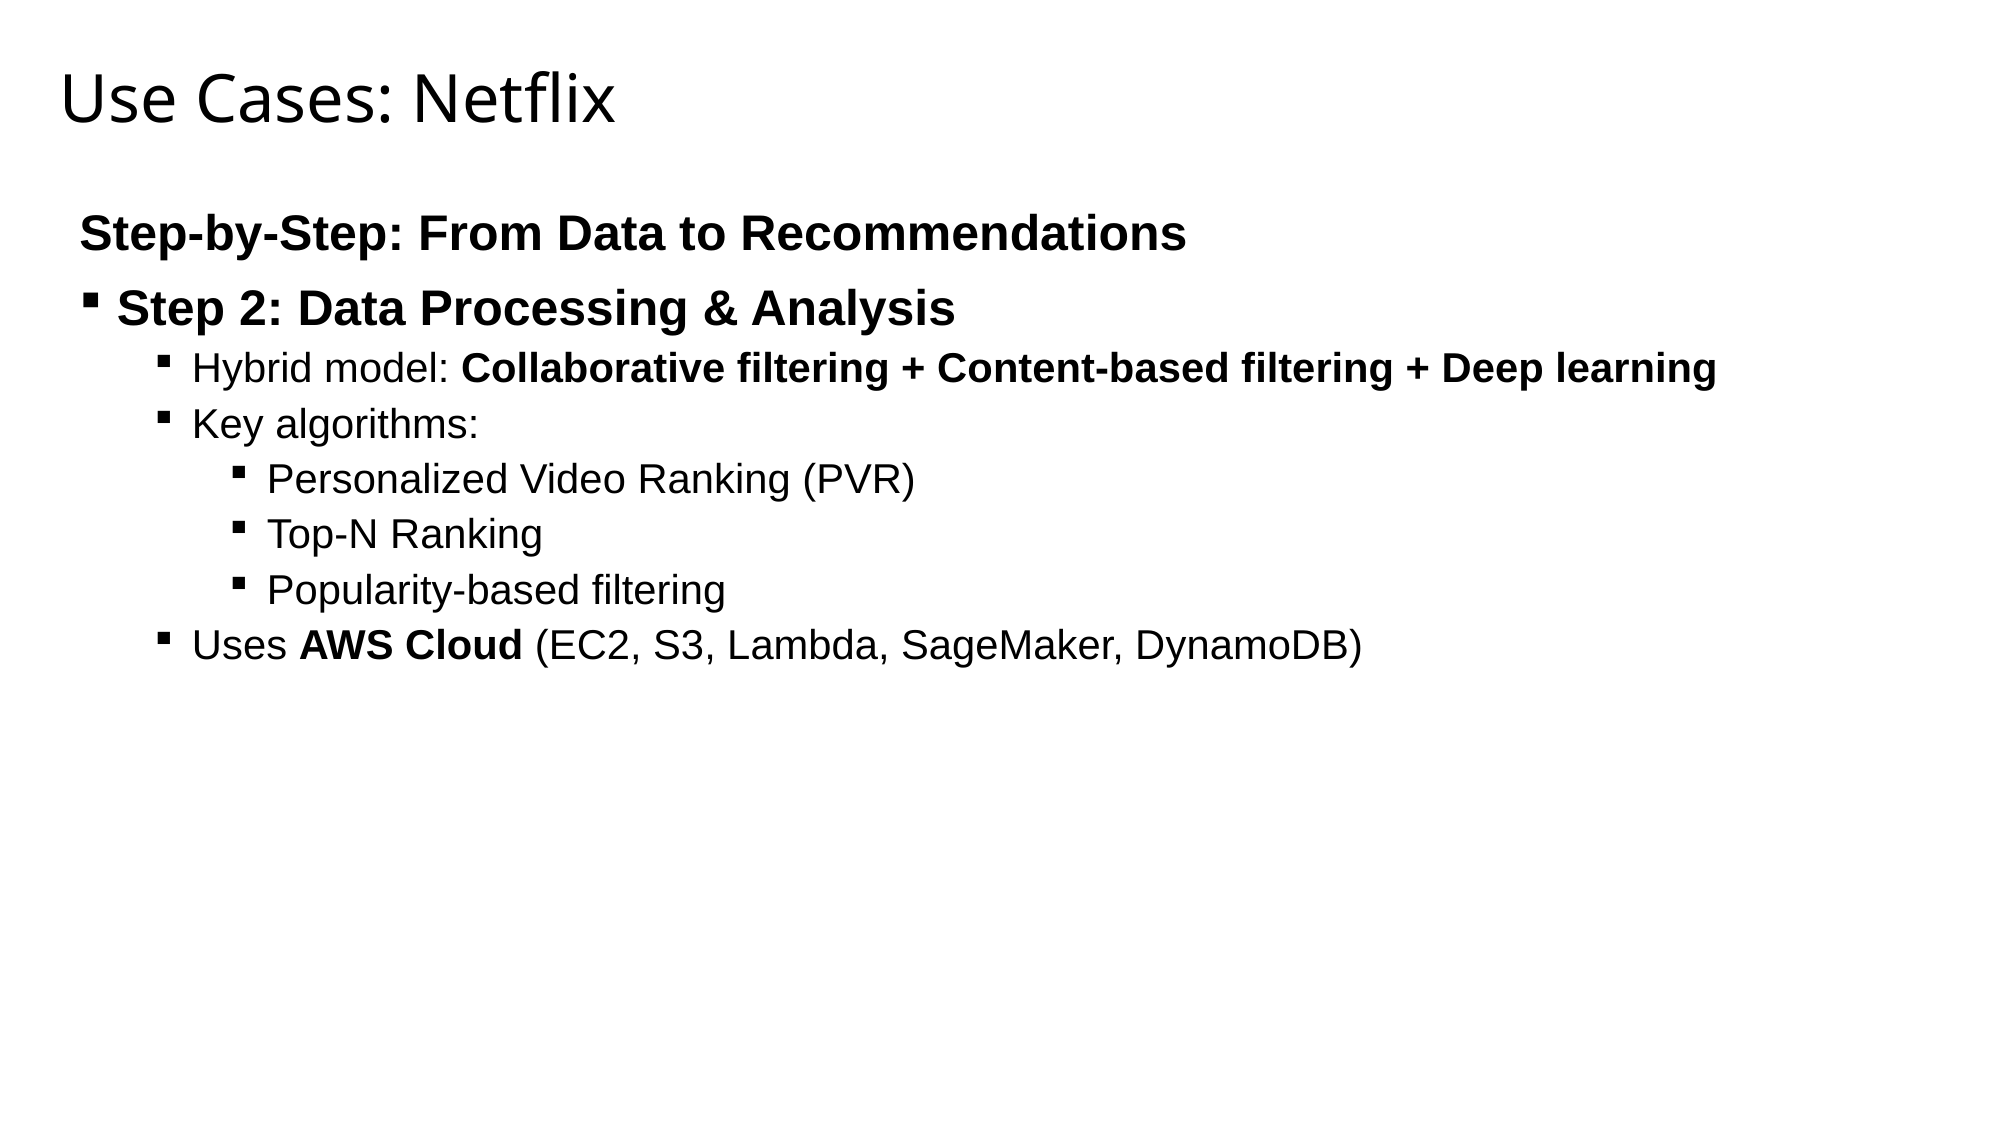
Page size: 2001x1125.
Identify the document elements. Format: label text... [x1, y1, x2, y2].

list Step-by-Step: From Data to Recommendations Step 2: Data Processing & Analysis Hybrid model: Collaborative filtering + Content-based filtering + Deep learning Key algorithms: Personalized Video Ranking (PVR) Top-N Ranking Popularity-based filtering Uses AWS Cloud (EC2, S3, Lambda, SageMaker, DynamoDB) [64, 200, 1931, 1049]
title Use Cases: Netflix [44, 27, 1947, 175]
